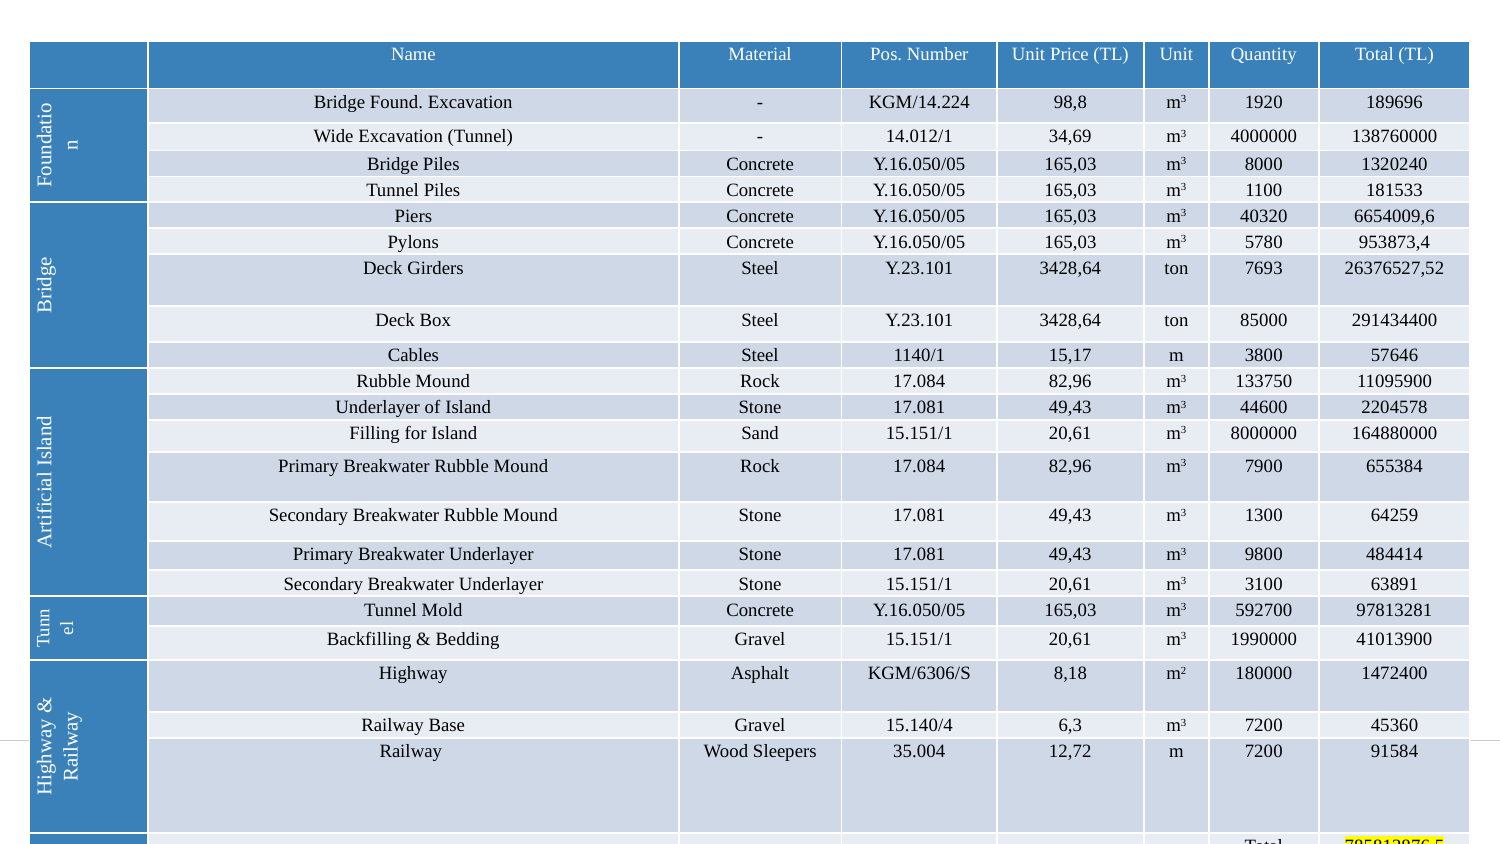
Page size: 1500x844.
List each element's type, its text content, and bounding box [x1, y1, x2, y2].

table_cell 6,3 [998, 713, 1143, 737]
table_cell 138760000 [1320, 124, 1469, 150]
table_cell 8000 [1210, 151, 1318, 176]
table_cell 1100 [1210, 177, 1318, 201]
table_cell Steel [680, 343, 841, 367]
table_cell Y.23.101 [842, 255, 996, 305]
table_cell Gravel [680, 627, 841, 659]
table_cell m3 [1145, 151, 1208, 176]
table_cell 4000000 [1210, 124, 1318, 150]
table_cell 655384 [1320, 453, 1469, 501]
table_cell 20,61 [998, 421, 1143, 451]
table_cell m3 [1145, 124, 1208, 150]
table_cell 3100 [1210, 571, 1318, 595]
table_cell 15.151/1 [842, 421, 996, 451]
table_cell 17.084 [842, 369, 996, 393]
table_cell 8,18 [998, 661, 1143, 711]
table_cell Rock [680, 453, 841, 501]
table_cell m3 [1145, 713, 1208, 737]
table_cell m3 [1145, 597, 1208, 625]
table_cell Stone [680, 571, 841, 595]
table_cell 20,61 [998, 627, 1143, 659]
table_cell 98,8 [998, 89, 1143, 122]
table_cell Y.16.050/05 [842, 229, 996, 253]
table_cell Cables [149, 343, 678, 367]
table_cell Primary Breakwater Underlayer [149, 542, 678, 569]
table_cell 2204578 [1320, 395, 1469, 419]
table_cell 63891 [1320, 571, 1469, 595]
table_cell 41013900 [1320, 627, 1469, 659]
table_cell Y.16.050/05 [842, 151, 996, 176]
table_cell 45360 [1320, 713, 1469, 737]
table_cell Stone [680, 542, 841, 569]
table_cell 785812876.5 [1320, 834, 1469, 844]
table_cell 44600 [1210, 395, 1318, 419]
table_cell Y.23.101 [842, 307, 996, 341]
table_cell Pylons [149, 229, 678, 253]
table_cell Sand [680, 421, 841, 451]
table_cell m3 [1145, 453, 1208, 501]
table_cell Gravel [680, 713, 841, 737]
table_cell m3 [1145, 89, 1208, 122]
table_cell 15.151/1 [842, 627, 996, 659]
table_cell m3 [1145, 203, 1208, 227]
table_cell m3 [1145, 177, 1208, 201]
table_cell Y.16.050/05 [842, 597, 996, 625]
table_header Name [149, 42, 678, 88]
table_cell 953873,4 [1320, 229, 1469, 253]
table_cell Stone [680, 503, 841, 540]
table_cell Tunnel Mold [149, 597, 678, 625]
table_cell [842, 834, 996, 844]
table_cell 7693 [1210, 255, 1318, 305]
table_cell - [680, 124, 841, 150]
table_cell Steel [680, 307, 841, 341]
table_cell 133750 [1210, 369, 1318, 393]
table_cell Highway [149, 661, 678, 711]
table_cell 189696 [1320, 89, 1469, 122]
table_cell m3 [1145, 421, 1208, 451]
table_cell 14.012/1 [842, 124, 996, 150]
table_cell 85000 [1210, 307, 1318, 341]
table_header Material [680, 42, 841, 88]
table_cell Stone [680, 395, 841, 419]
table_cell KGM/6306/S [842, 661, 996, 711]
table_cell 8000000 [1210, 421, 1318, 451]
table_cell Total [1210, 834, 1318, 844]
table_cell 17.081 [842, 395, 996, 419]
table_cell 165,03 [998, 203, 1143, 227]
table_cell 1320240 [1320, 151, 1469, 176]
table_cell 1300 [1210, 503, 1318, 540]
table_cell 9800 [1210, 542, 1318, 569]
table_cell 40320 [1210, 203, 1318, 227]
table_cell m3 [1145, 395, 1208, 419]
table_header Unit [1145, 42, 1208, 88]
table_cell 7200 [1210, 713, 1318, 737]
table_cell Wood Sleepers [680, 739, 841, 832]
table_cell 1472400 [1320, 661, 1469, 711]
table_cell m2 [1145, 661, 1208, 711]
table_cell 35.004 [842, 739, 996, 832]
table_cell Filling for Island [149, 421, 678, 451]
table_cell 1920 [1210, 89, 1318, 122]
table_cell ton [1145, 307, 1208, 341]
table_cell Asphalt [680, 661, 841, 711]
table_cell m3 [1145, 229, 1208, 253]
table_cell 5780 [1210, 229, 1318, 253]
table_cell [998, 834, 1143, 844]
table_cell Concrete [680, 177, 841, 201]
table_cell 82,96 [998, 369, 1143, 393]
table_cell Concrete [680, 203, 841, 227]
table_cell m3 [1145, 503, 1208, 540]
table_cell [1145, 834, 1208, 844]
table_cell m3 [1145, 571, 1208, 595]
table_header Quantity [1210, 42, 1318, 88]
table_cell 26376527,52 [1320, 255, 1469, 305]
table_cell Highway & Railway [30, 661, 147, 832]
table_cell 7900 [1210, 453, 1318, 501]
table_cell 91584 [1320, 739, 1469, 832]
table_header Total (TL) [1320, 42, 1469, 88]
table_cell Bridge Piles [149, 151, 678, 176]
table_cell 64259 [1320, 503, 1469, 540]
table_cell Bridge Found. Excavation [149, 89, 678, 122]
table_cell 6654009,6 [1320, 203, 1469, 227]
table_cell Steel [680, 255, 841, 305]
table_cell Tunnel [30, 597, 147, 659]
table_cell 484414 [1320, 542, 1469, 569]
table_cell 15,17 [998, 343, 1143, 367]
table_cell ton [1145, 255, 1208, 305]
table_cell 12,72 [998, 739, 1143, 832]
table_cell Artificial Island [30, 369, 147, 595]
table_cell m3 [1145, 369, 1208, 393]
table_cell KGM/14.224 [842, 89, 996, 122]
table_cell 49,43 [998, 542, 1143, 569]
table_cell 34,69 [998, 124, 1143, 150]
table_cell 97813281 [1320, 597, 1469, 625]
table_cell Foundation [30, 89, 147, 201]
table_cell m3 [1145, 627, 1208, 659]
table_cell Tunnel Piles [149, 177, 678, 201]
table_cell Wide Excavation (Tunnel) [149, 124, 678, 150]
table_cell Deck Box [149, 307, 678, 341]
table_cell Y.16.050/05 [842, 177, 996, 201]
table_cell 15.151/1 [842, 571, 996, 595]
table_cell 1990000 [1210, 627, 1318, 659]
table_cell [149, 834, 678, 844]
table_cell m [1145, 739, 1208, 832]
table_cell 3428,64 [998, 307, 1143, 341]
table_cell 1140/1 [842, 343, 996, 367]
table_cell 20,61 [998, 571, 1143, 595]
table_cell 165,03 [998, 151, 1143, 176]
table_cell Railway [149, 739, 678, 832]
table_cell [680, 834, 841, 844]
table_cell 11095900 [1320, 369, 1469, 393]
table_cell 3428,64 [998, 255, 1143, 305]
table_header Unit Price (TL) [998, 42, 1143, 88]
table_cell Rubble Mound [149, 369, 678, 393]
table_cell 17.081 [842, 542, 996, 569]
table_cell Backfilling & Bedding [149, 627, 678, 659]
table_cell m3 [1145, 542, 1208, 569]
table_cell Secondary Breakwater Rubble Mound [149, 503, 678, 540]
table_cell 165,03 [998, 597, 1143, 625]
table_cell Piers [149, 203, 678, 227]
table_cell 165,03 [998, 177, 1143, 201]
table_cell 181533 [1320, 177, 1469, 201]
table_cell 49,43 [998, 395, 1143, 419]
table_cell Underlayer of Island [149, 395, 678, 419]
table_header Pos. Number [842, 42, 996, 88]
table_cell 592700 [1210, 597, 1318, 625]
table_cell Bridge [30, 203, 147, 367]
table_cell 291434400 [1320, 307, 1469, 341]
table_cell Concrete [680, 597, 841, 625]
table_cell m [1145, 343, 1208, 367]
table_cell 165,03 [998, 229, 1143, 253]
table_cell 17.084 [842, 453, 996, 501]
table_cell 57646 [1320, 343, 1469, 367]
table_cell 180000 [1210, 661, 1318, 711]
table_cell [30, 834, 147, 844]
table_cell 49,43 [998, 503, 1143, 540]
table_cell 82,96 [998, 453, 1143, 501]
table_cell 7200 [1210, 739, 1318, 832]
table_cell Concrete [680, 151, 841, 176]
table_cell Y.16.050/05 [842, 203, 996, 227]
table_cell Rock [680, 369, 841, 393]
table_cell - [680, 89, 841, 122]
table_cell Railway Base [149, 713, 678, 737]
table_cell 15.140/4 [842, 713, 996, 737]
table_cell Concrete [680, 229, 841, 253]
table_cell 3800 [1210, 343, 1318, 367]
table_cell 17.081 [842, 503, 996, 540]
table_cell Deck Girders [149, 255, 678, 305]
table_cell Primary Breakwater Rubble Mound [149, 453, 678, 501]
table_header [30, 42, 147, 88]
table_cell 164880000 [1320, 421, 1469, 451]
table_cell Secondary Breakwater Underlayer [149, 571, 678, 595]
